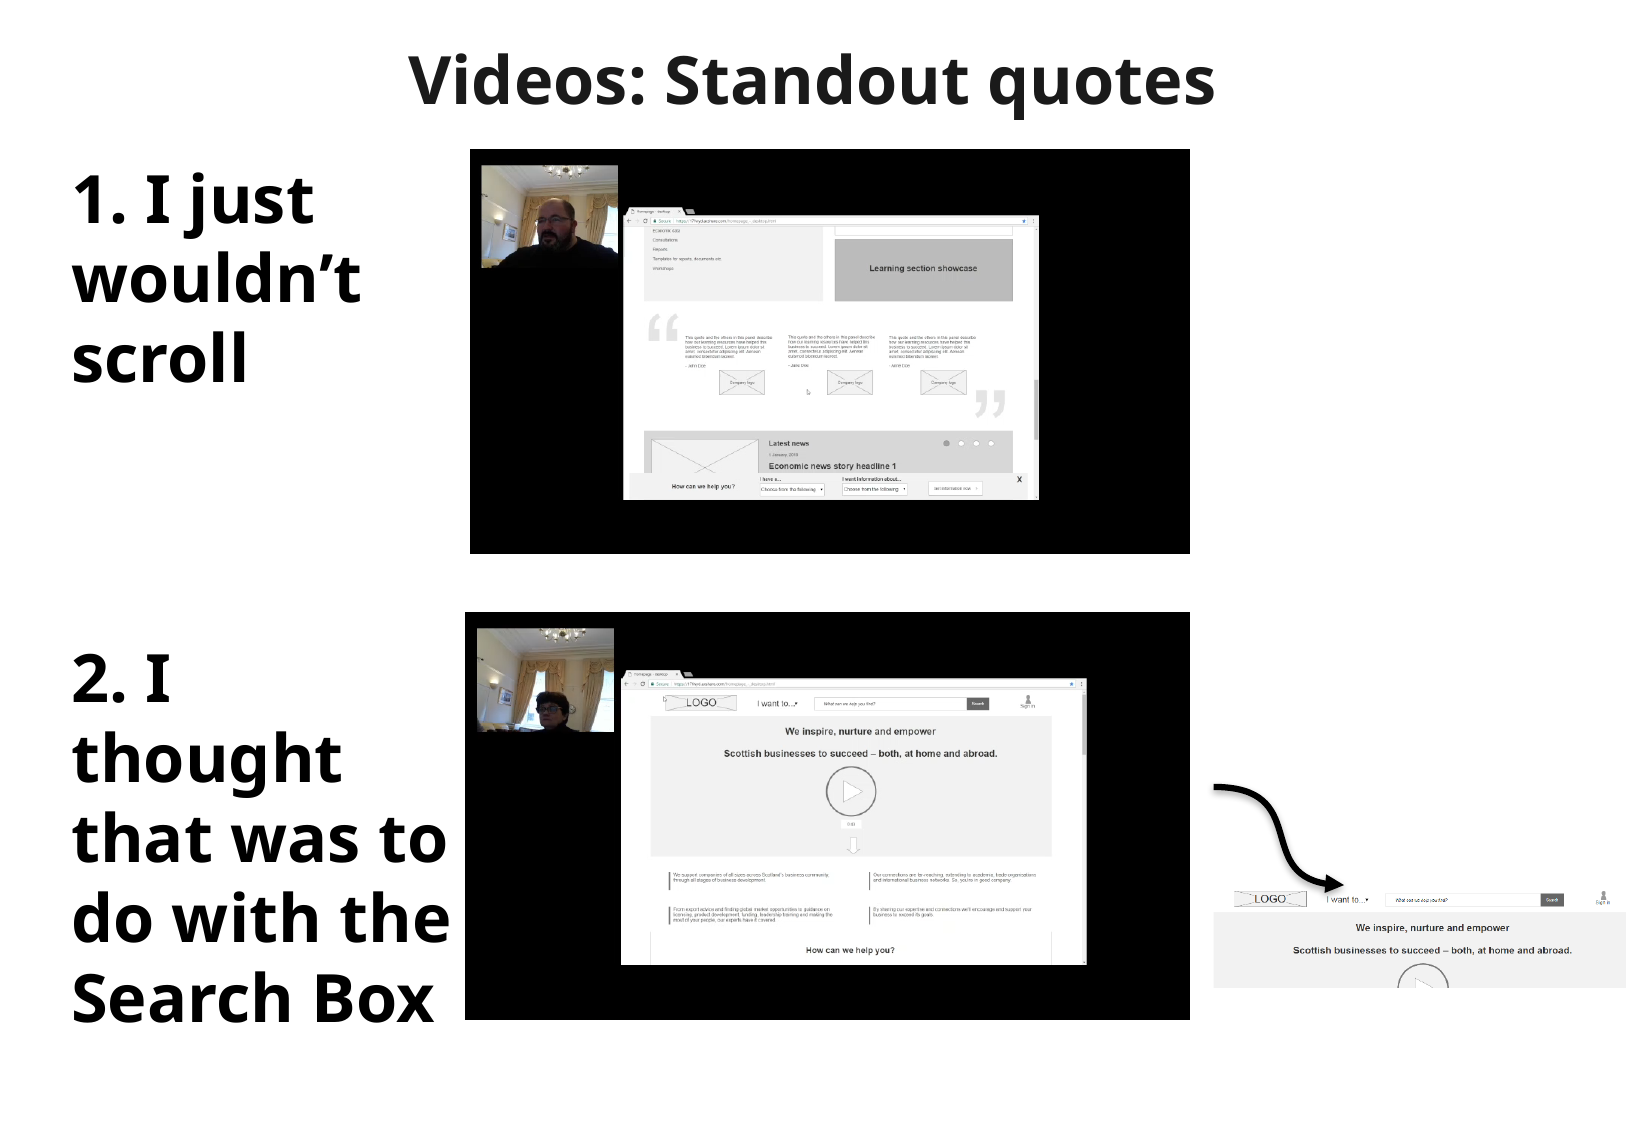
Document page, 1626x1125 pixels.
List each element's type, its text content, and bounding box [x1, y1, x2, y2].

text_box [1213, 786, 1345, 886]
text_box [464, 611, 1191, 1021]
text_box 1. I just wouldn’t scroll 2. I thought that was to do with the Search Box [56, 148, 470, 1044]
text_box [469, 148, 1191, 555]
picture [1213, 884, 1626, 988]
text_box Videos: Standout quotes [0, 30, 1625, 126]
